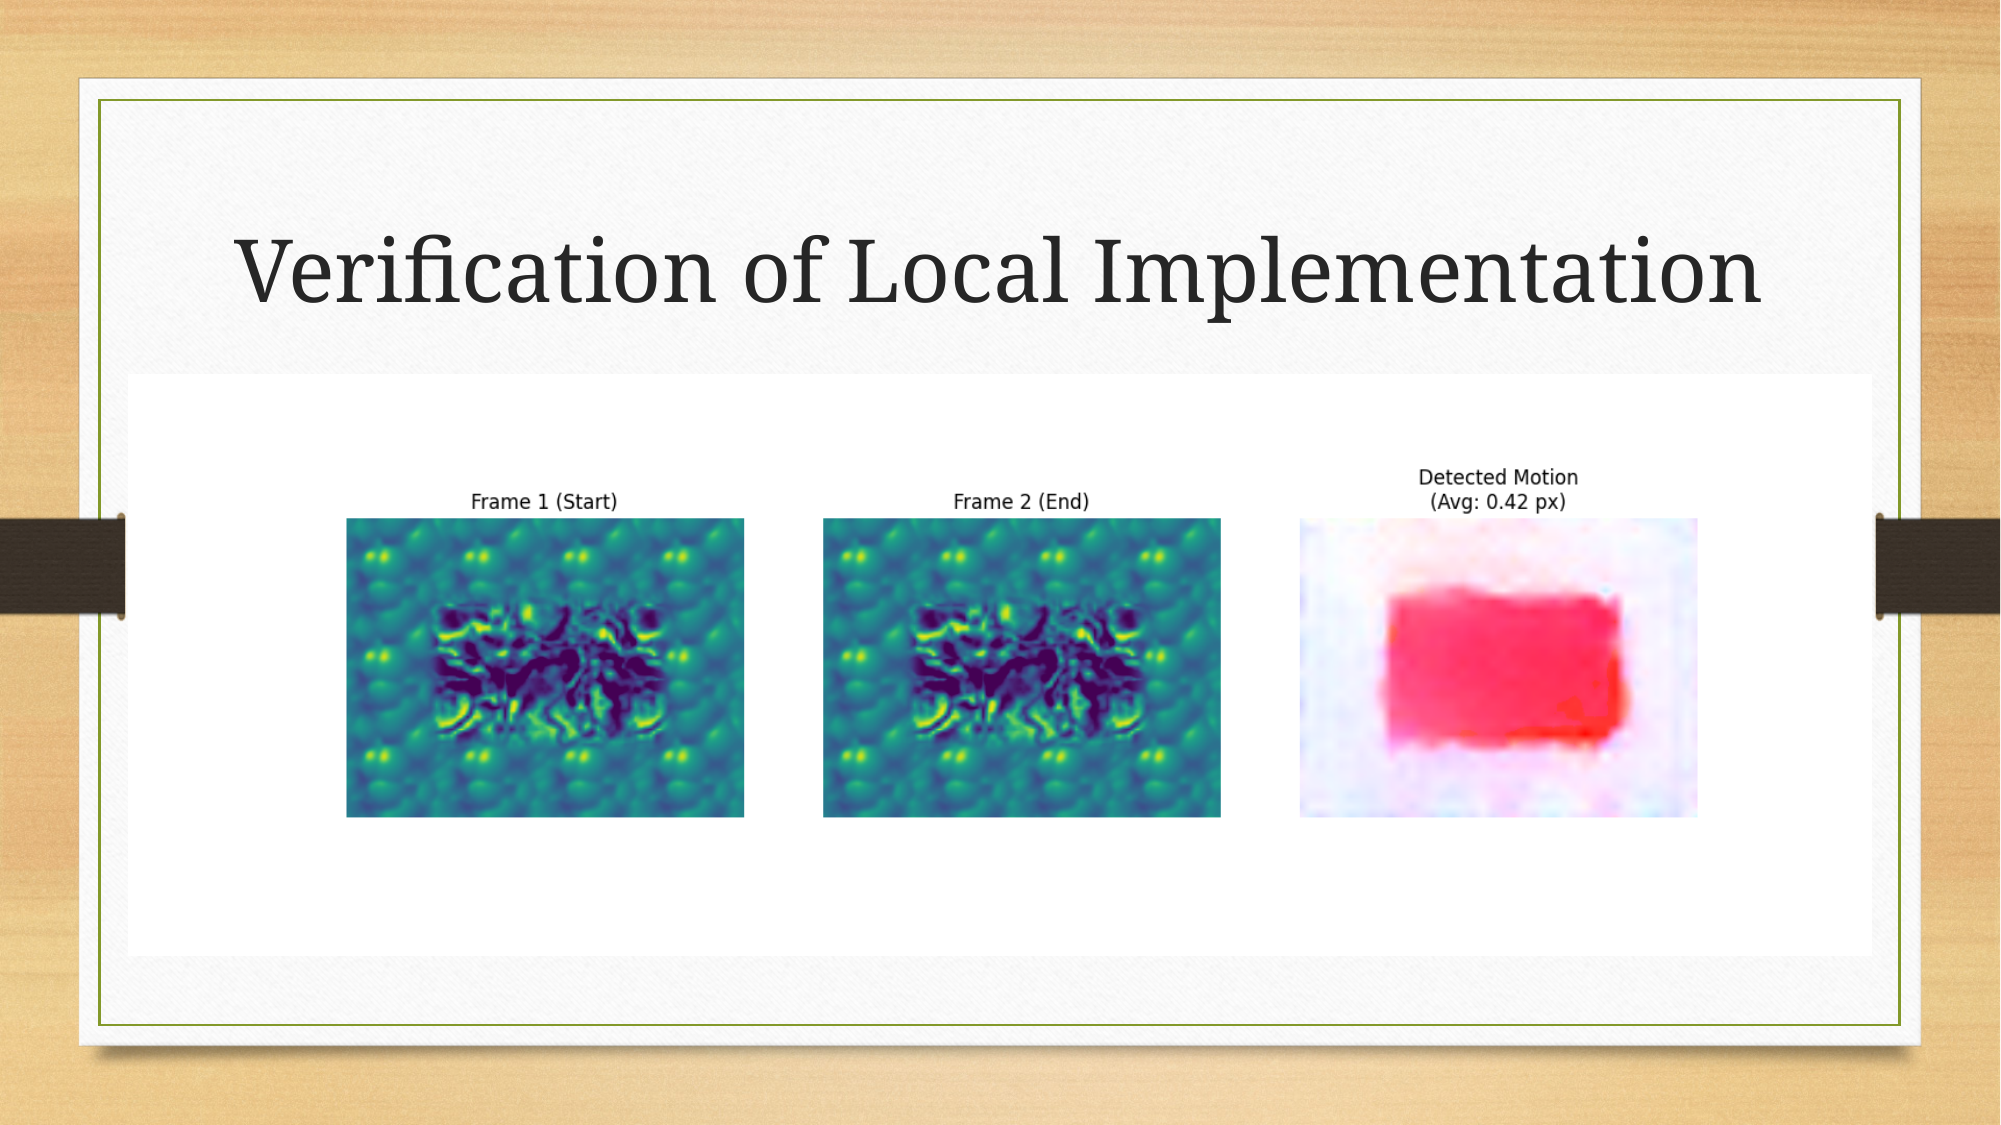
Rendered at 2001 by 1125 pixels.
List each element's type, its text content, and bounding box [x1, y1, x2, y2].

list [128, 374, 1872, 957]
title Verification of Local Implementation [212, 161, 1788, 374]
picture [0, 0, 2001, 1125]
